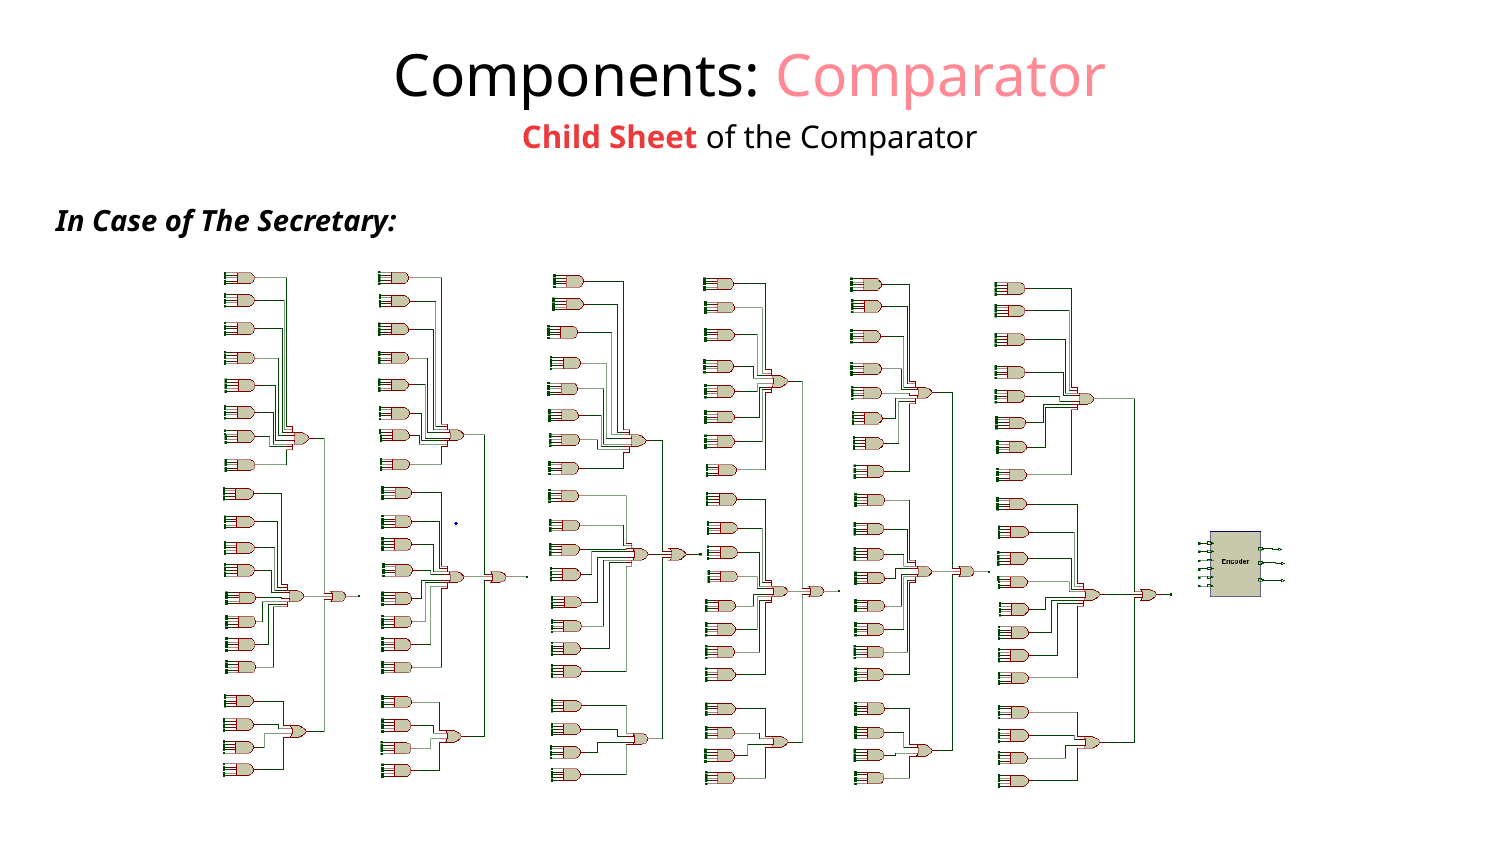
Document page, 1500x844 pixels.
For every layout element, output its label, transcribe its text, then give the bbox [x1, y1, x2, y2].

title Components: Comparator [75, 22, 1425, 102]
text_box Child Sheet of the Comparator [469, 101, 1031, 170]
picture [214, 252, 1286, 794]
text_box In Case of The Secretary: [40, 187, 499, 253]
